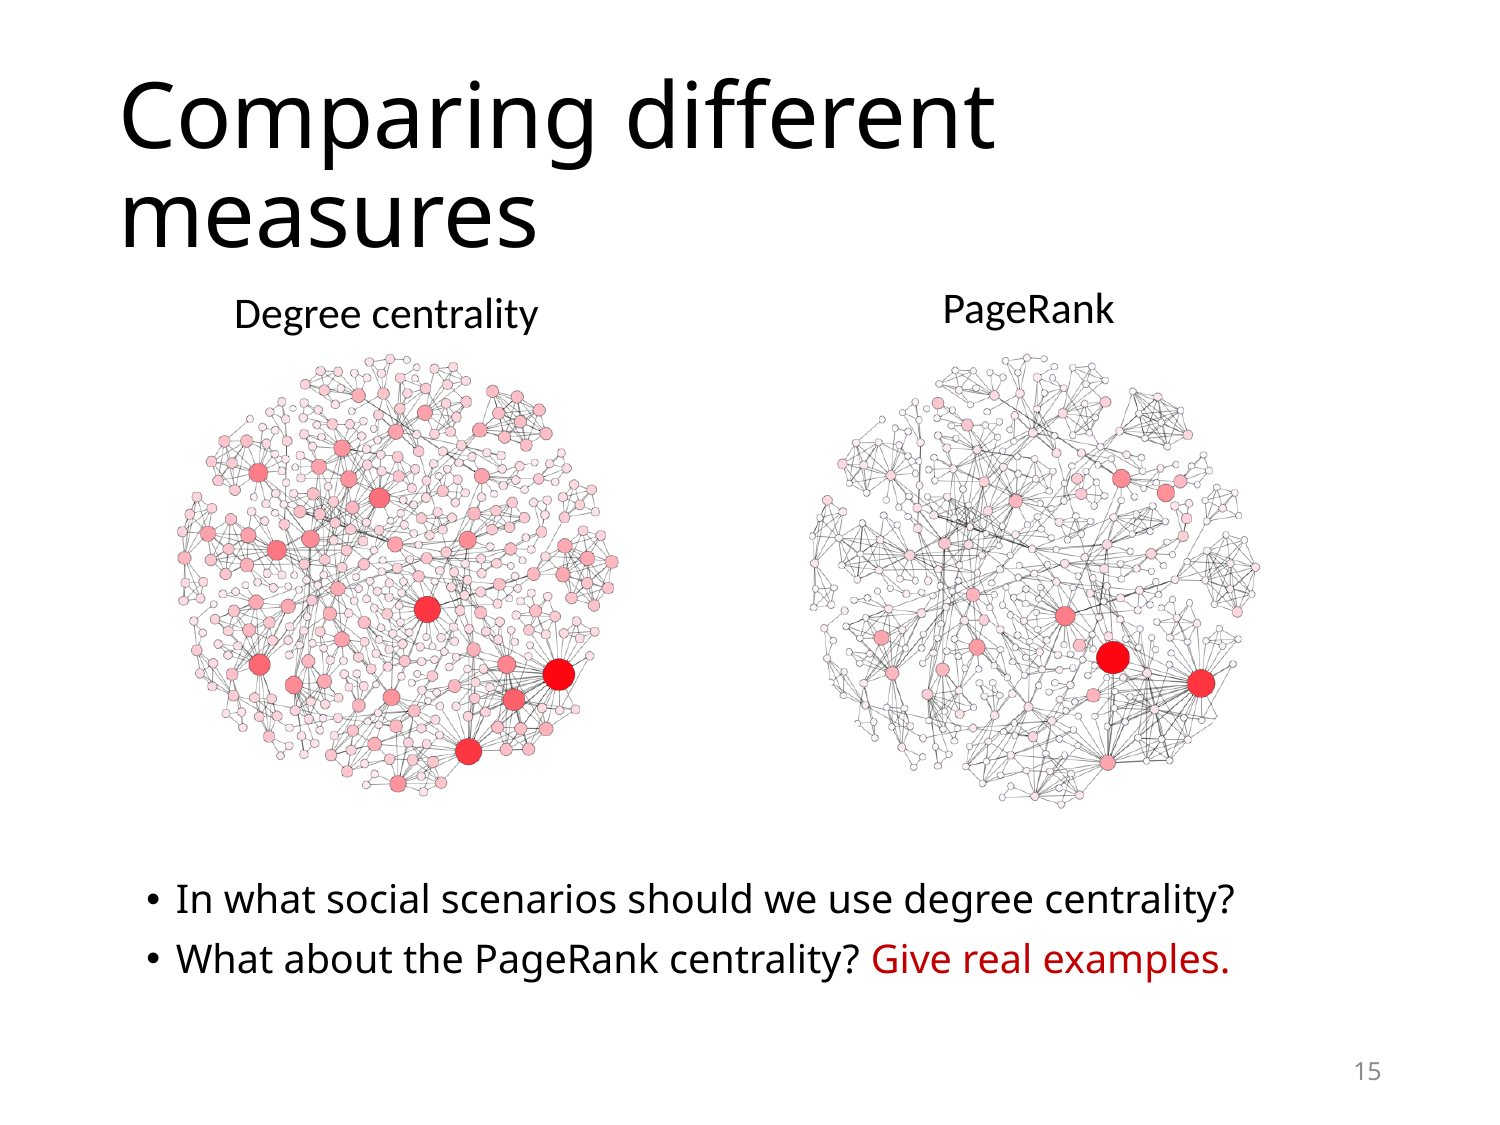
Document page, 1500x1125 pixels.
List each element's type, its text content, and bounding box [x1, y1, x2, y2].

slide_number 15 [1059, 1042, 1397, 1103]
title Comparing different measures [103, 59, 1397, 278]
picture [163, 243, 632, 907]
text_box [805, 272, 1262, 814]
list In what social scenarios should we use degree centrality? What about the PageRank centrality? Give real examples. [131, 872, 1425, 1038]
